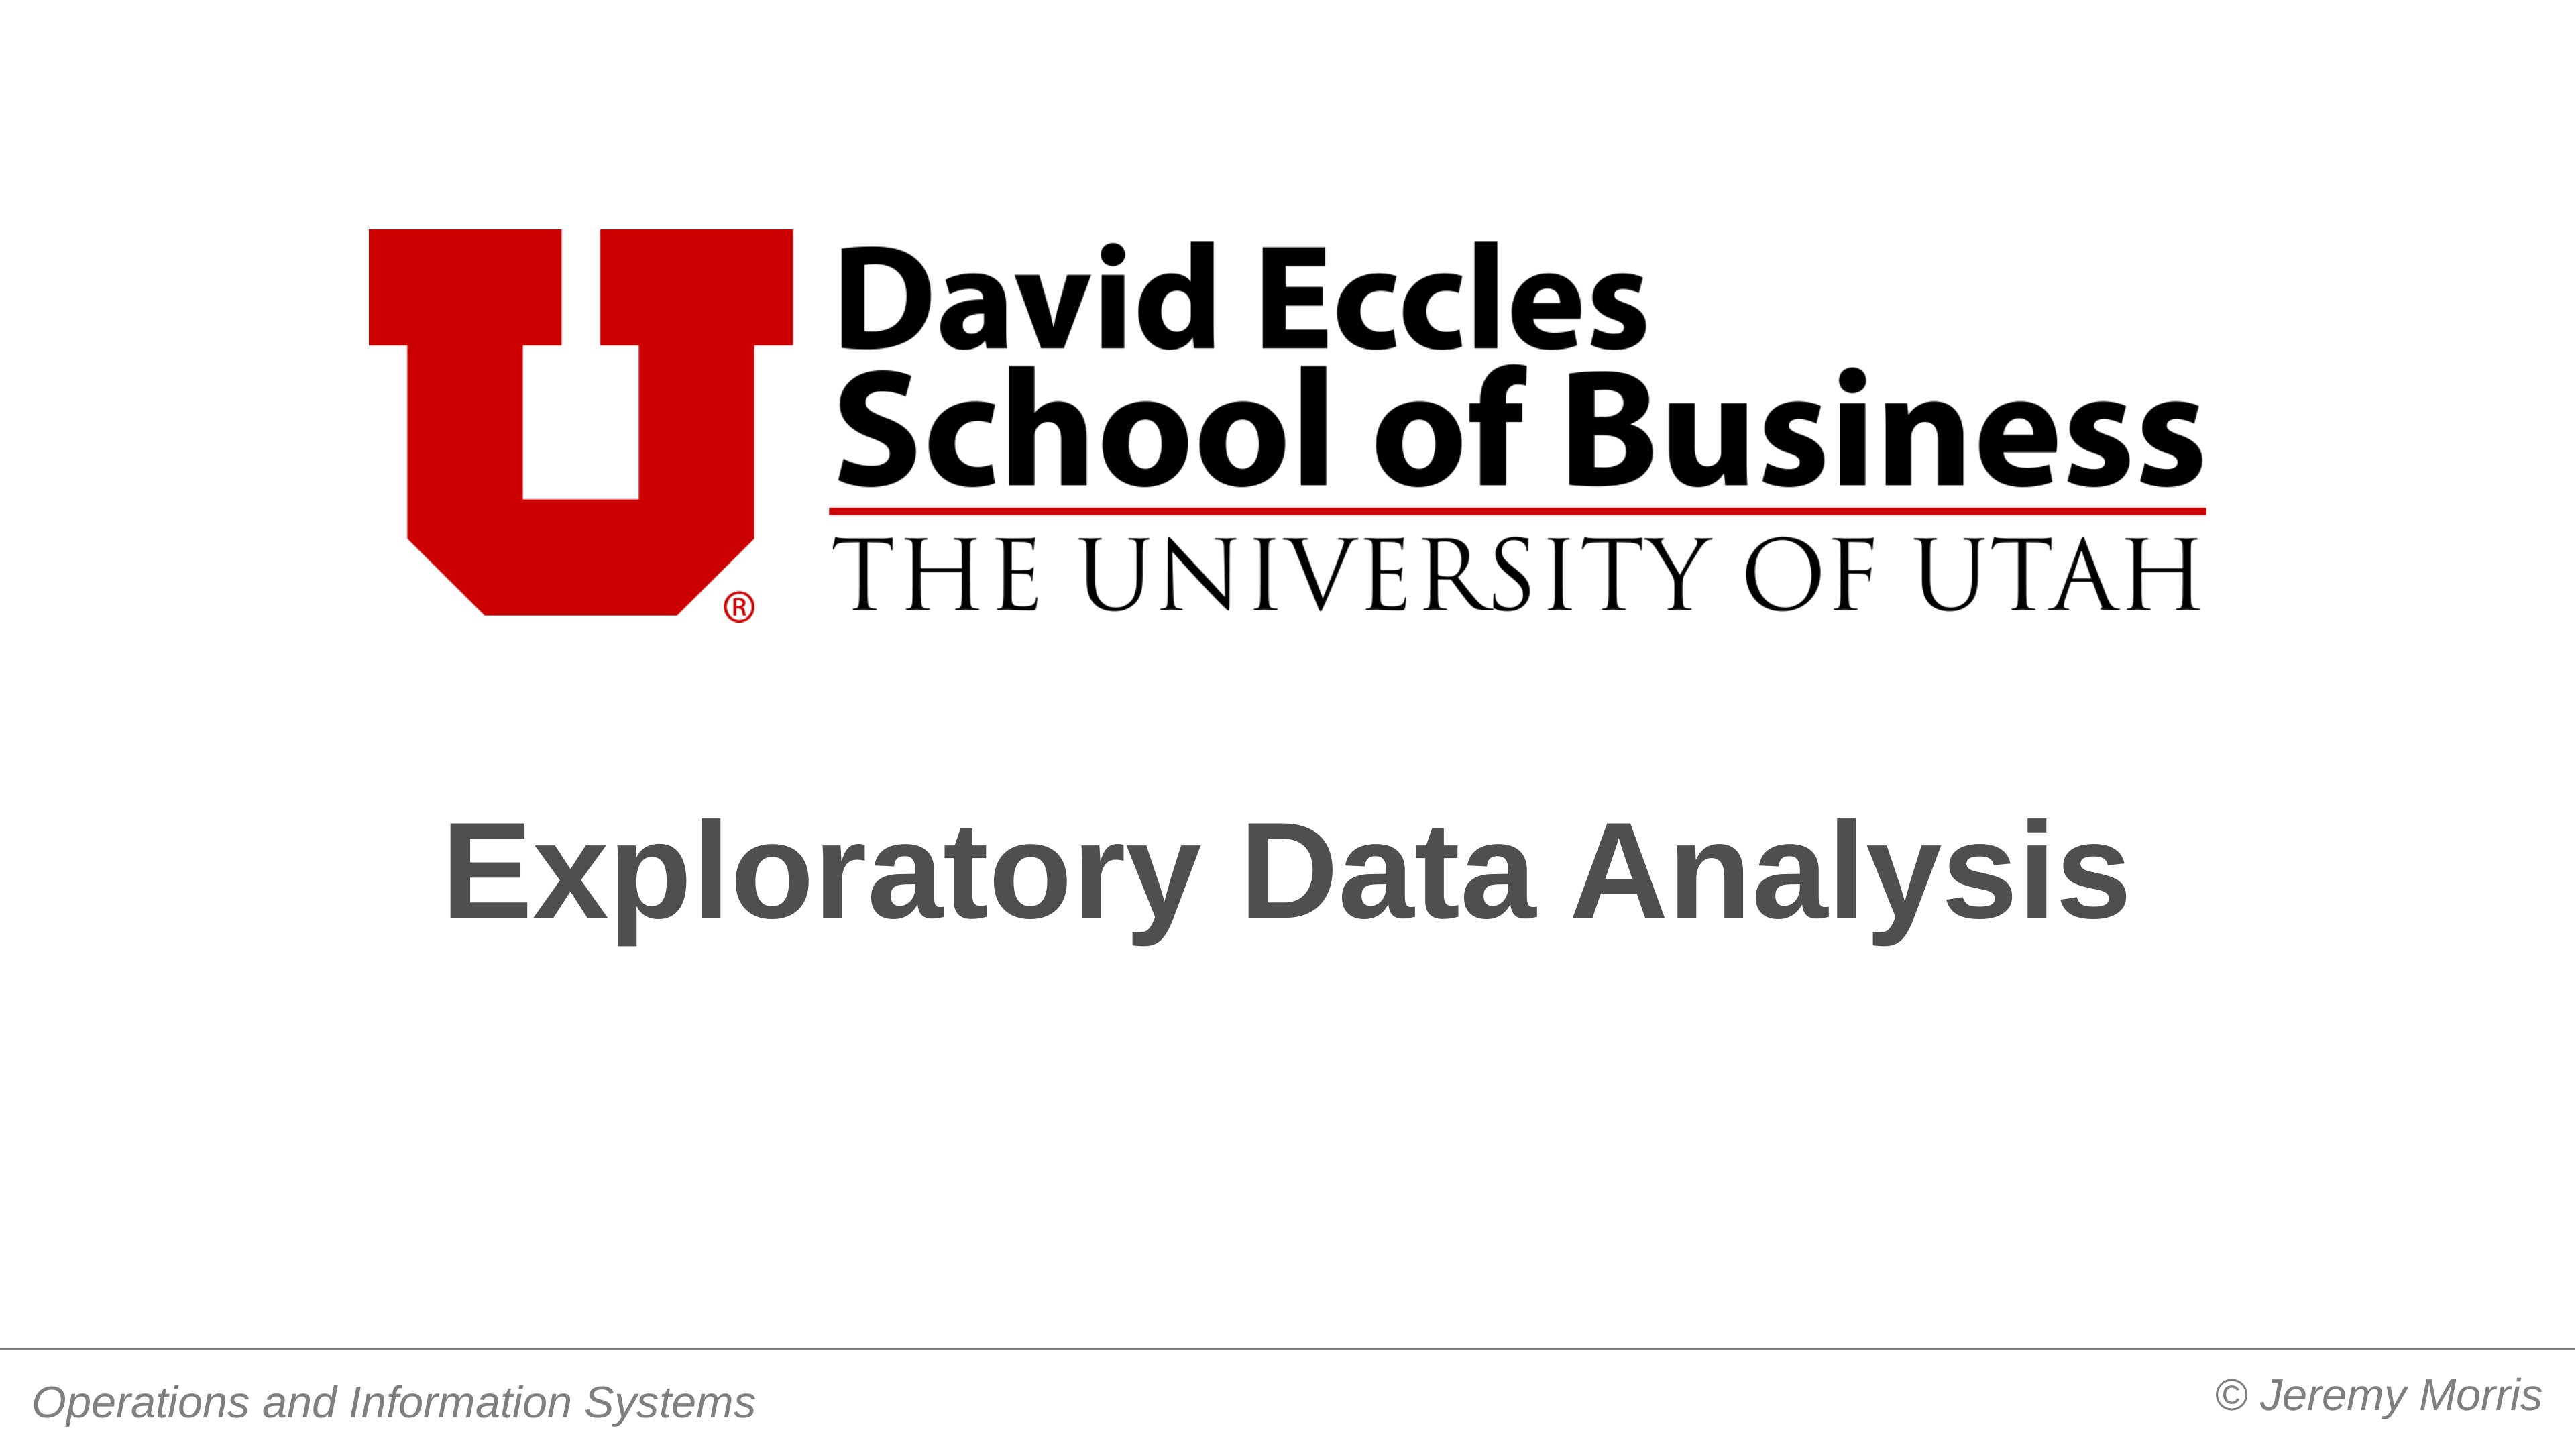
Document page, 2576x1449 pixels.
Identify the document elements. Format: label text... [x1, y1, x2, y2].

picture [369, 229, 2206, 623]
list Exploratory Data Analysis [0, 769, 2576, 925]
